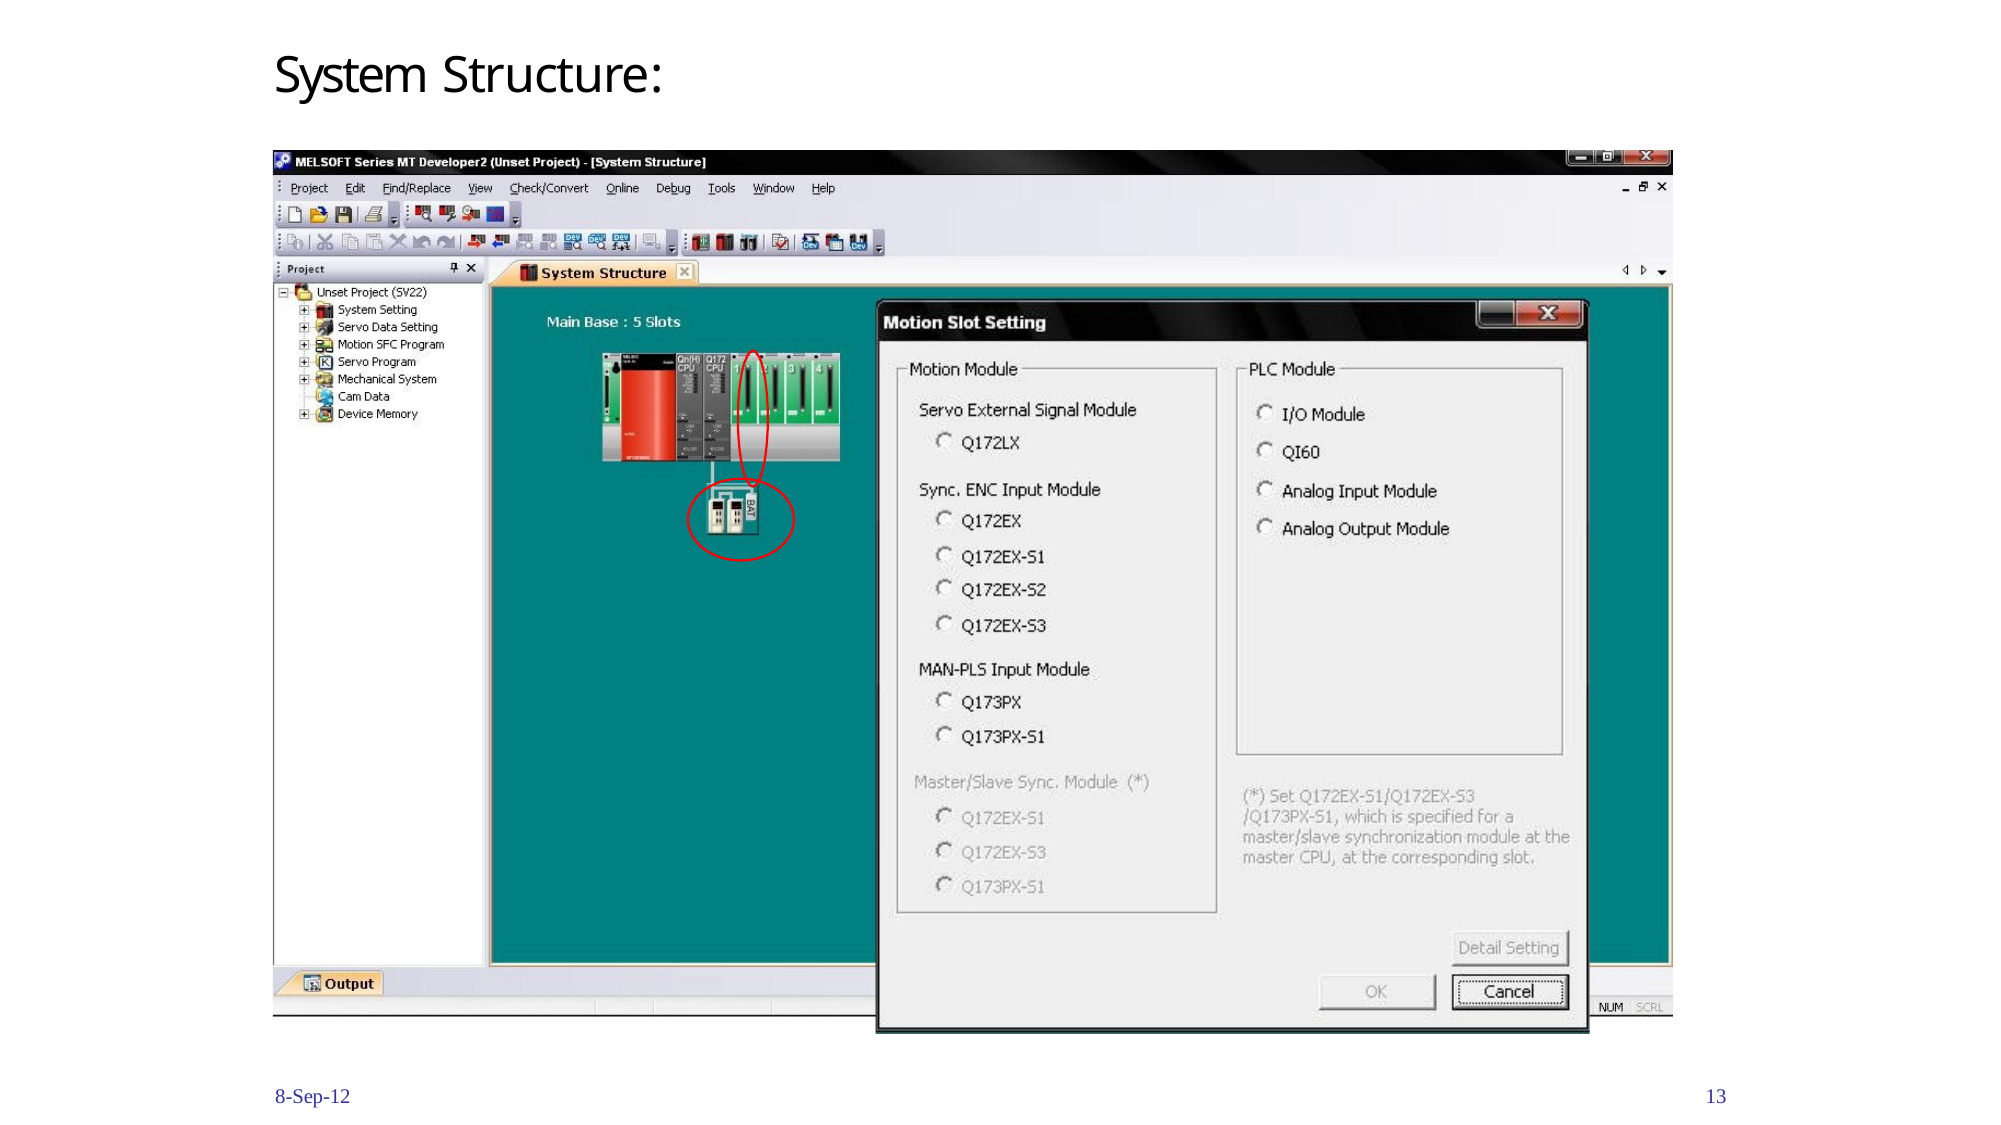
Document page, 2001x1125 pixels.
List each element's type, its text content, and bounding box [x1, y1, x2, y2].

text_box [272, 149, 1673, 1018]
title System Structure: [272, 0, 713, 149]
text_box [687, 478, 794, 561]
text_box 13 [1703, 1080, 1729, 1108]
text_box [737, 350, 768, 487]
text_box [875, 296, 1590, 1034]
text_box 8-Sep-12 [273, 1080, 353, 1108]
